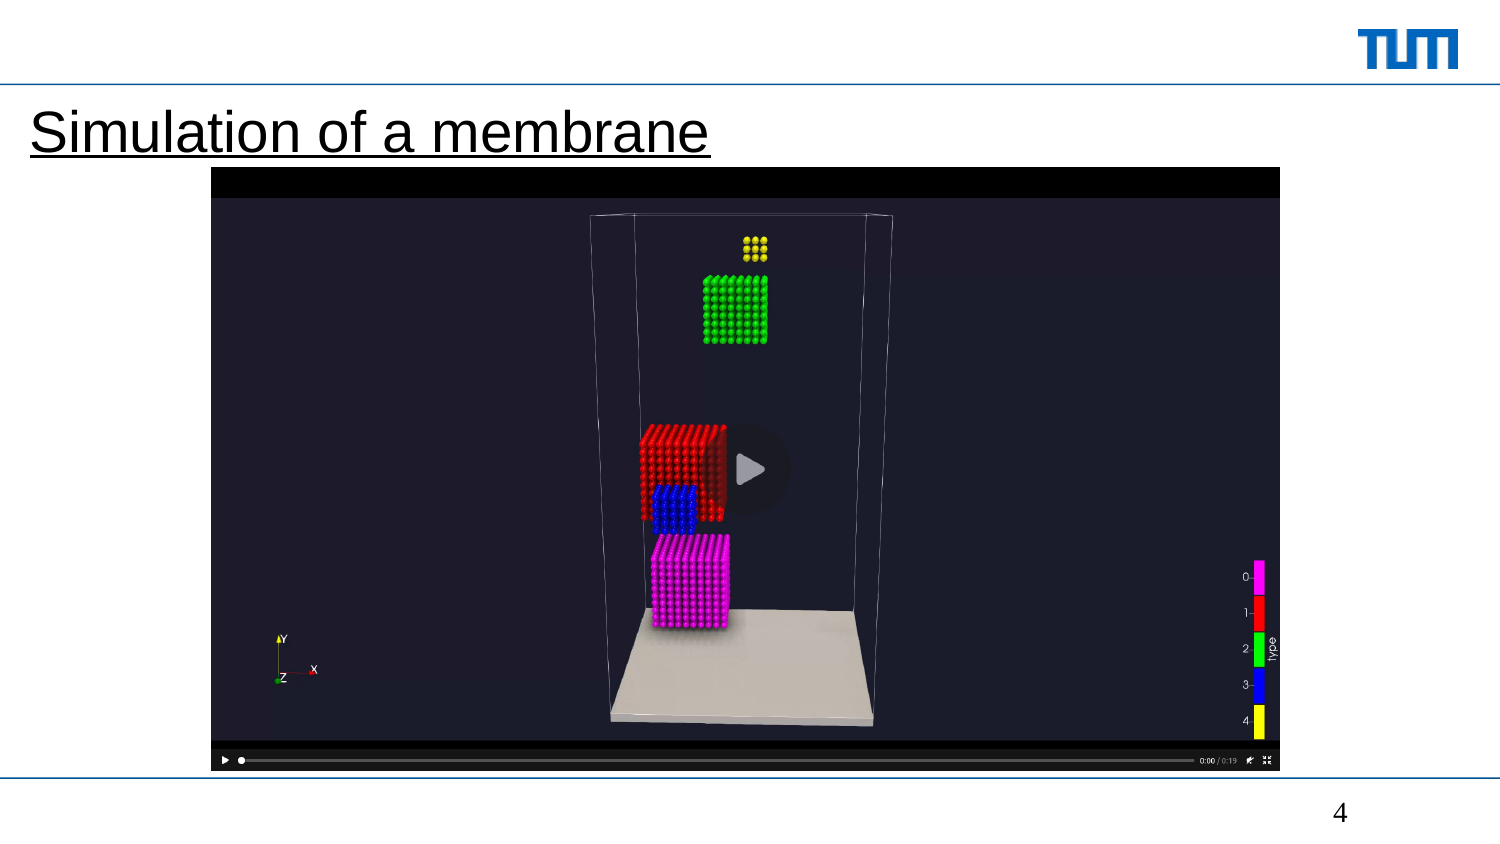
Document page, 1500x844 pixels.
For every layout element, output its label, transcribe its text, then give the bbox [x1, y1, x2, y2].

picture [211, 167, 1280, 771]
picture [1358, 29, 1458, 69]
title Simulation of a membrane [29, 89, 1477, 178]
